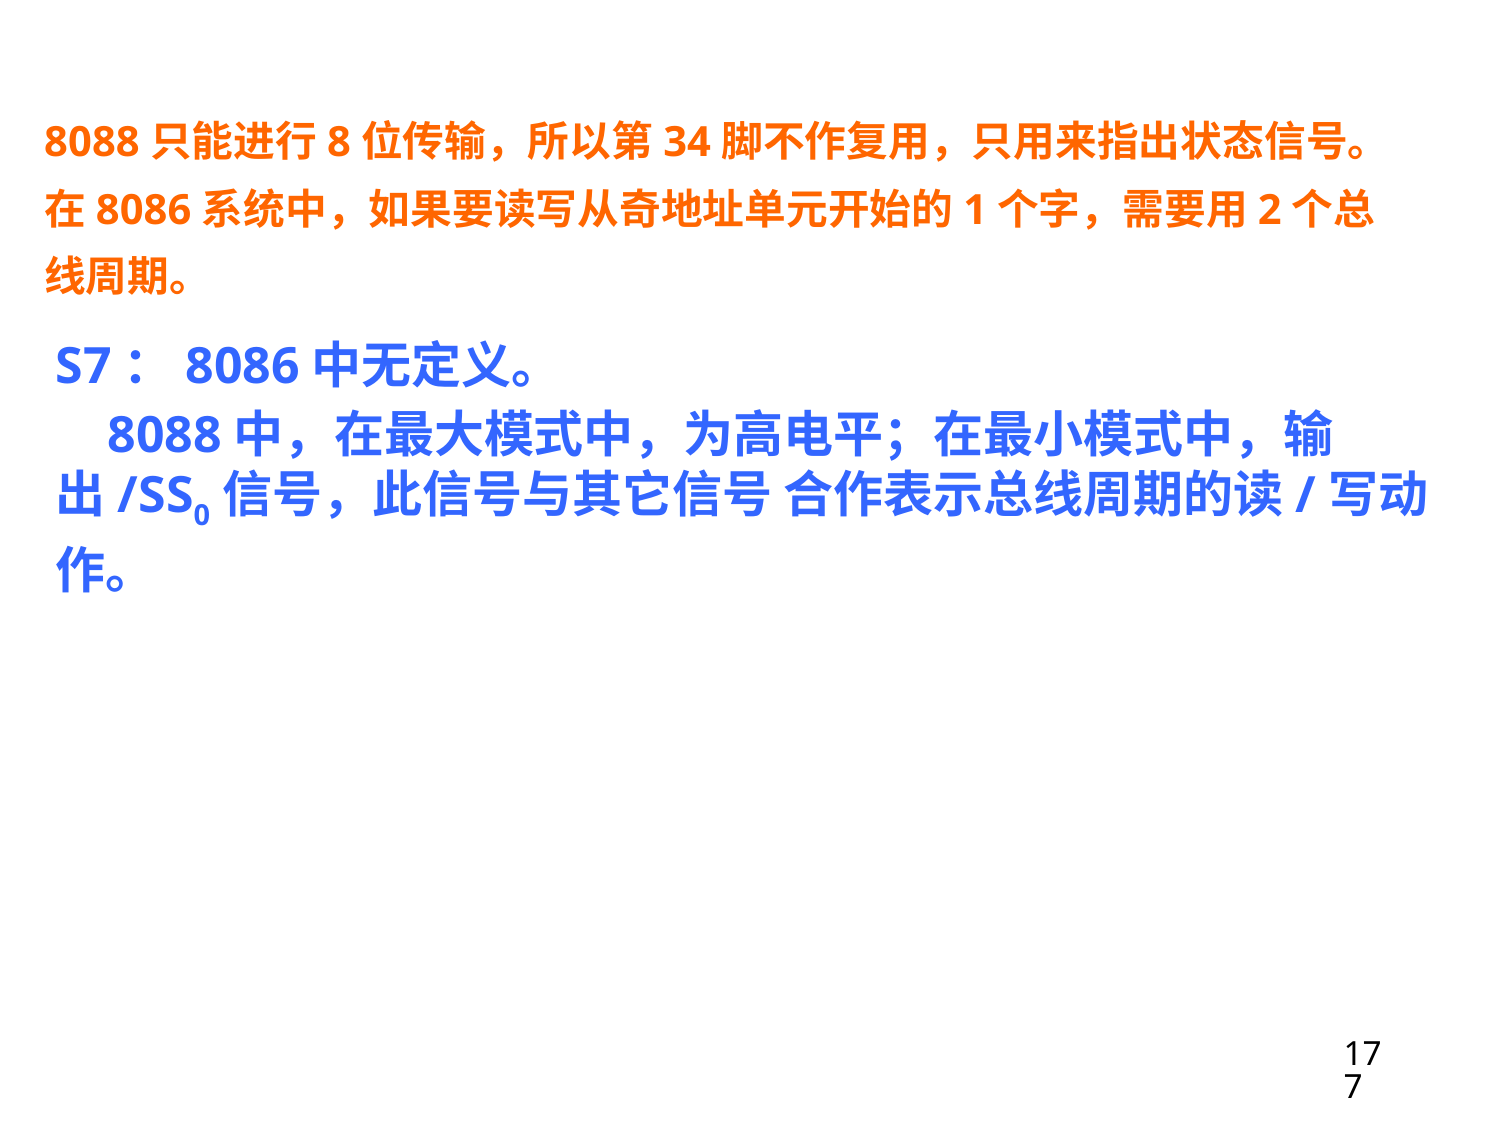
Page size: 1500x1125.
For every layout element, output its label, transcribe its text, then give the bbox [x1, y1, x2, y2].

slide_number 177 [1328, 1024, 1407, 1103]
text_box 8088只能进行8位传输，所以第34脚不作复用，只用来指出状态信号。 在8086系统中，如果要读写从奇地址单元开始的1个字，需要用2个总线周期。 [29, 90, 1418, 308]
text_box S7：8086中无定义。 8088中，在最大模式中，为高电平；在最小模式中，输出/SS0信号，此信号与其它信号 合作表示总线周期的读/写动作。 [41, 326, 1454, 608]
